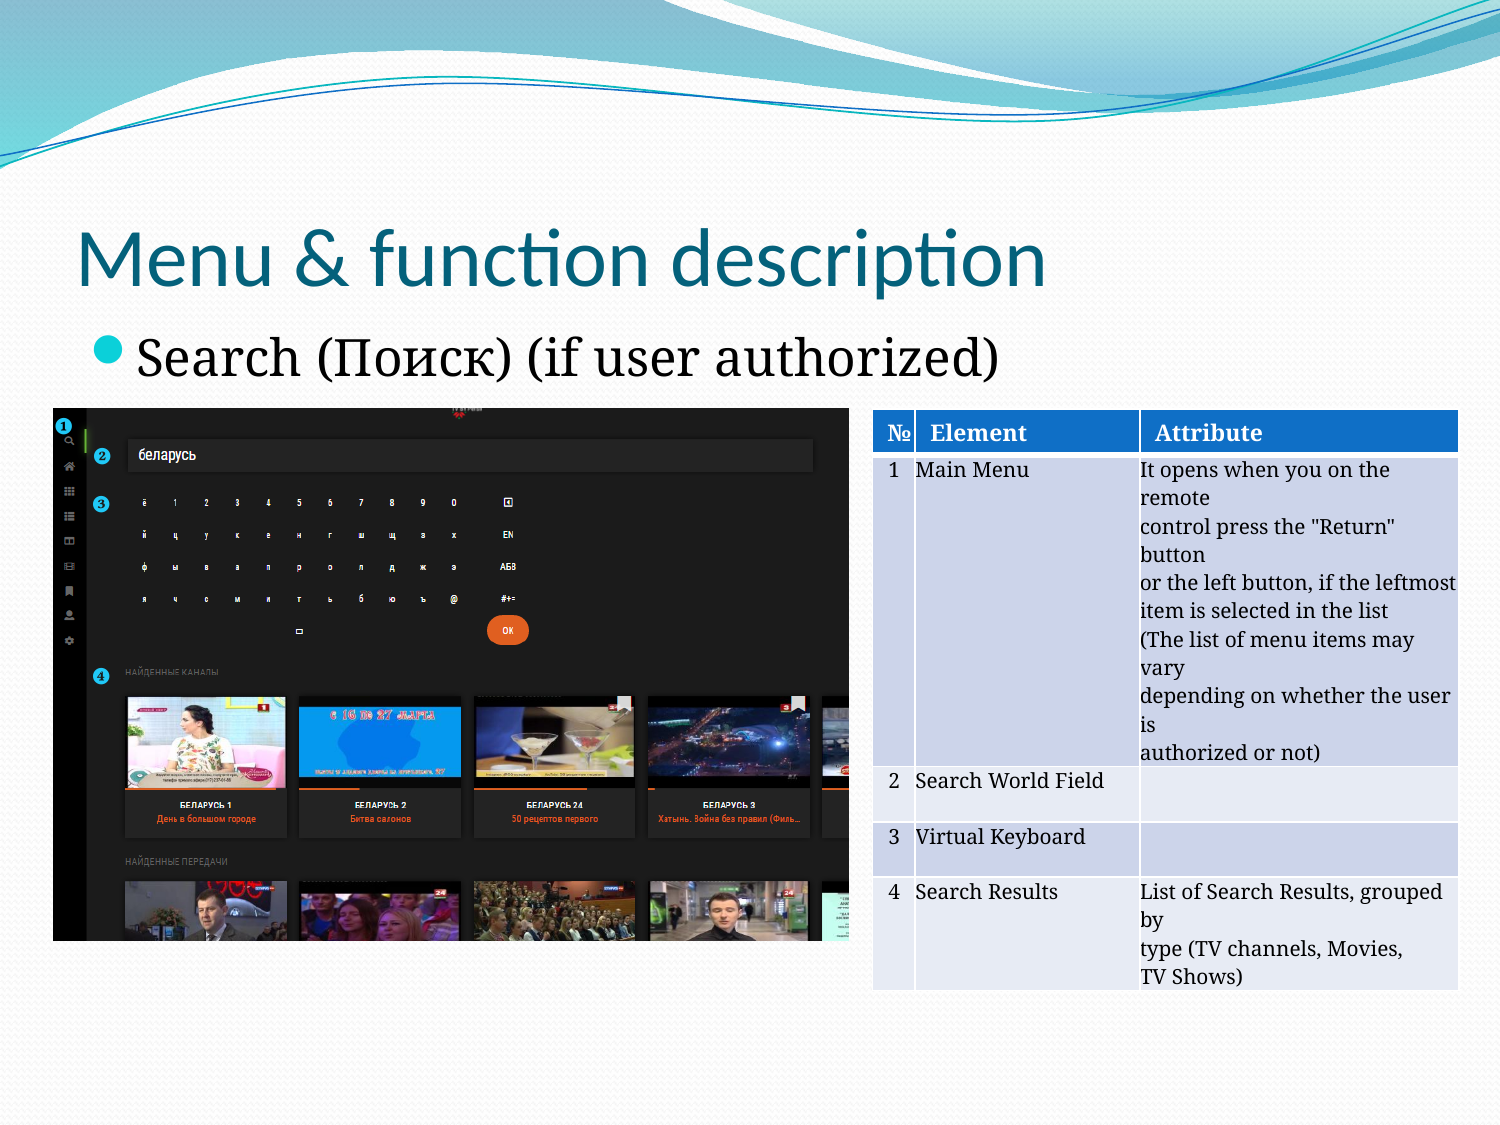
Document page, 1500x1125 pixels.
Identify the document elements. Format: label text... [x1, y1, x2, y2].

table_header Attribute [1141, 410, 1458, 452]
title Menu & function description [75, 115, 1425, 303]
table_cell 4 [873, 878, 914, 990]
table_cell [1141, 823, 1458, 876]
table_header № [873, 410, 914, 452]
table_header Element [916, 410, 1139, 452]
table_cell 3 [873, 823, 914, 876]
list Search (Поиск) (if user authorized) [75, 317, 1425, 395]
table_cell Search World Field [916, 767, 1139, 821]
picture [52, 408, 850, 941]
table_cell [1141, 767, 1458, 821]
table_cell Main Menu [916, 458, 1139, 766]
table_cell Search Results [916, 878, 1139, 990]
table_cell List of Search Results, grouped by type (TV channels, Movies, TV Shows) [1141, 878, 1458, 990]
table_cell 5 [46, 410, 52, 447]
table_cell Virtual Keyboard [916, 823, 1139, 876]
table_cell It opens when you on the remote control press the "Return" button or the left button, if the leftmost item is selected in the list (The list of menu items may vary depending on whether the user is authorized or not) [1141, 458, 1458, 766]
table_cell 1 [873, 458, 914, 766]
table_cell 2 [873, 767, 914, 821]
text_box ❶ [39, 402, 75, 447]
